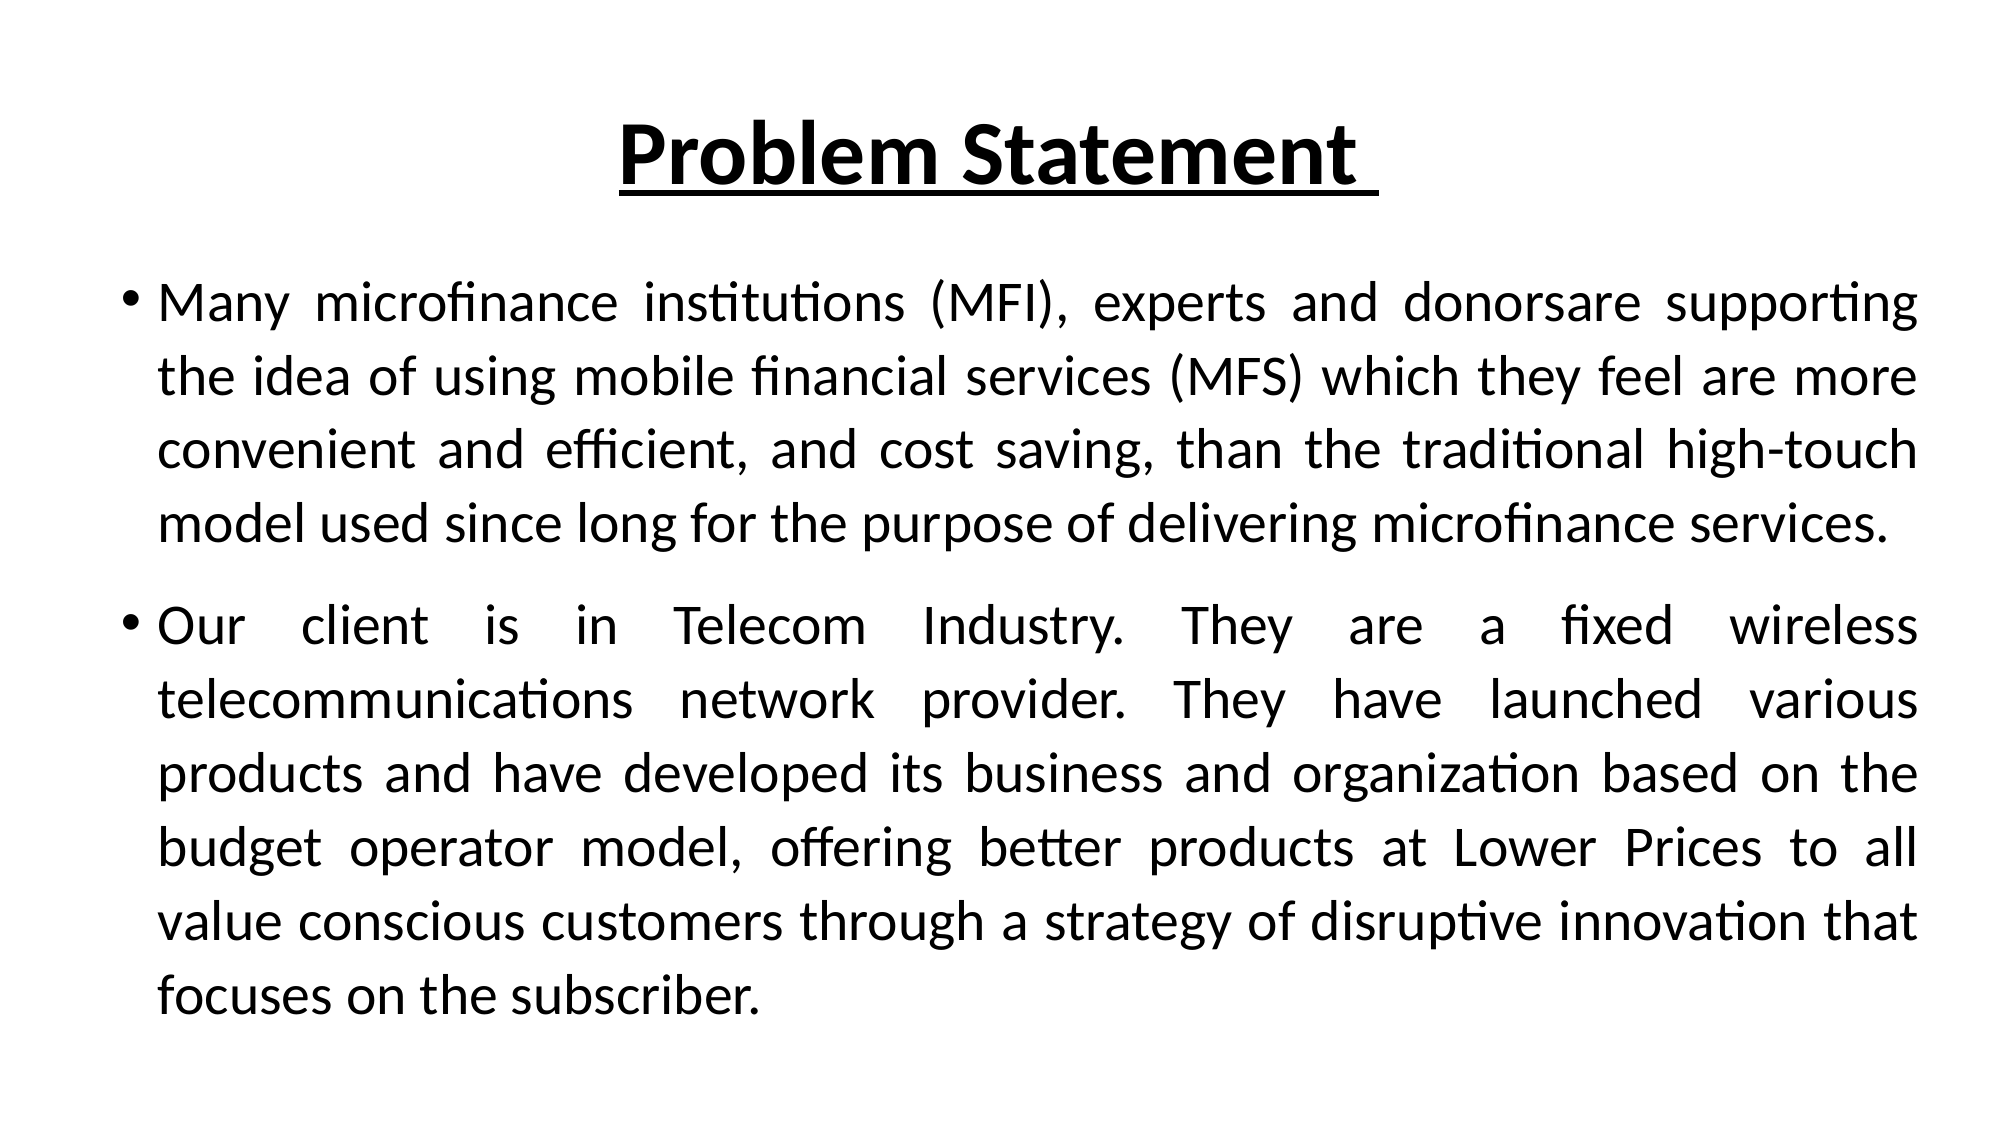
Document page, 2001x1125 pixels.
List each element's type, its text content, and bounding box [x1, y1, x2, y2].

title Problem Statement [149, 44, 1849, 251]
list Many microfinance institutions (MFI), experts and donorsare supporting the idea of using mobile financial services (MFS) which they feel are more convenient and efficient, and cost saving, than the traditional high-touch model used since long for the purpose of delivering microfinance services. Our client is in Telecom Industry. They are a fixed wireless telecommunications network provider. They have launched various products and have developed its business and organization based on the budget operator model, offering better products at Lower Prices to all value conscious customers through a strategy of disruptive innovation that focuses on the subscriber. [105, 251, 1937, 1042]
